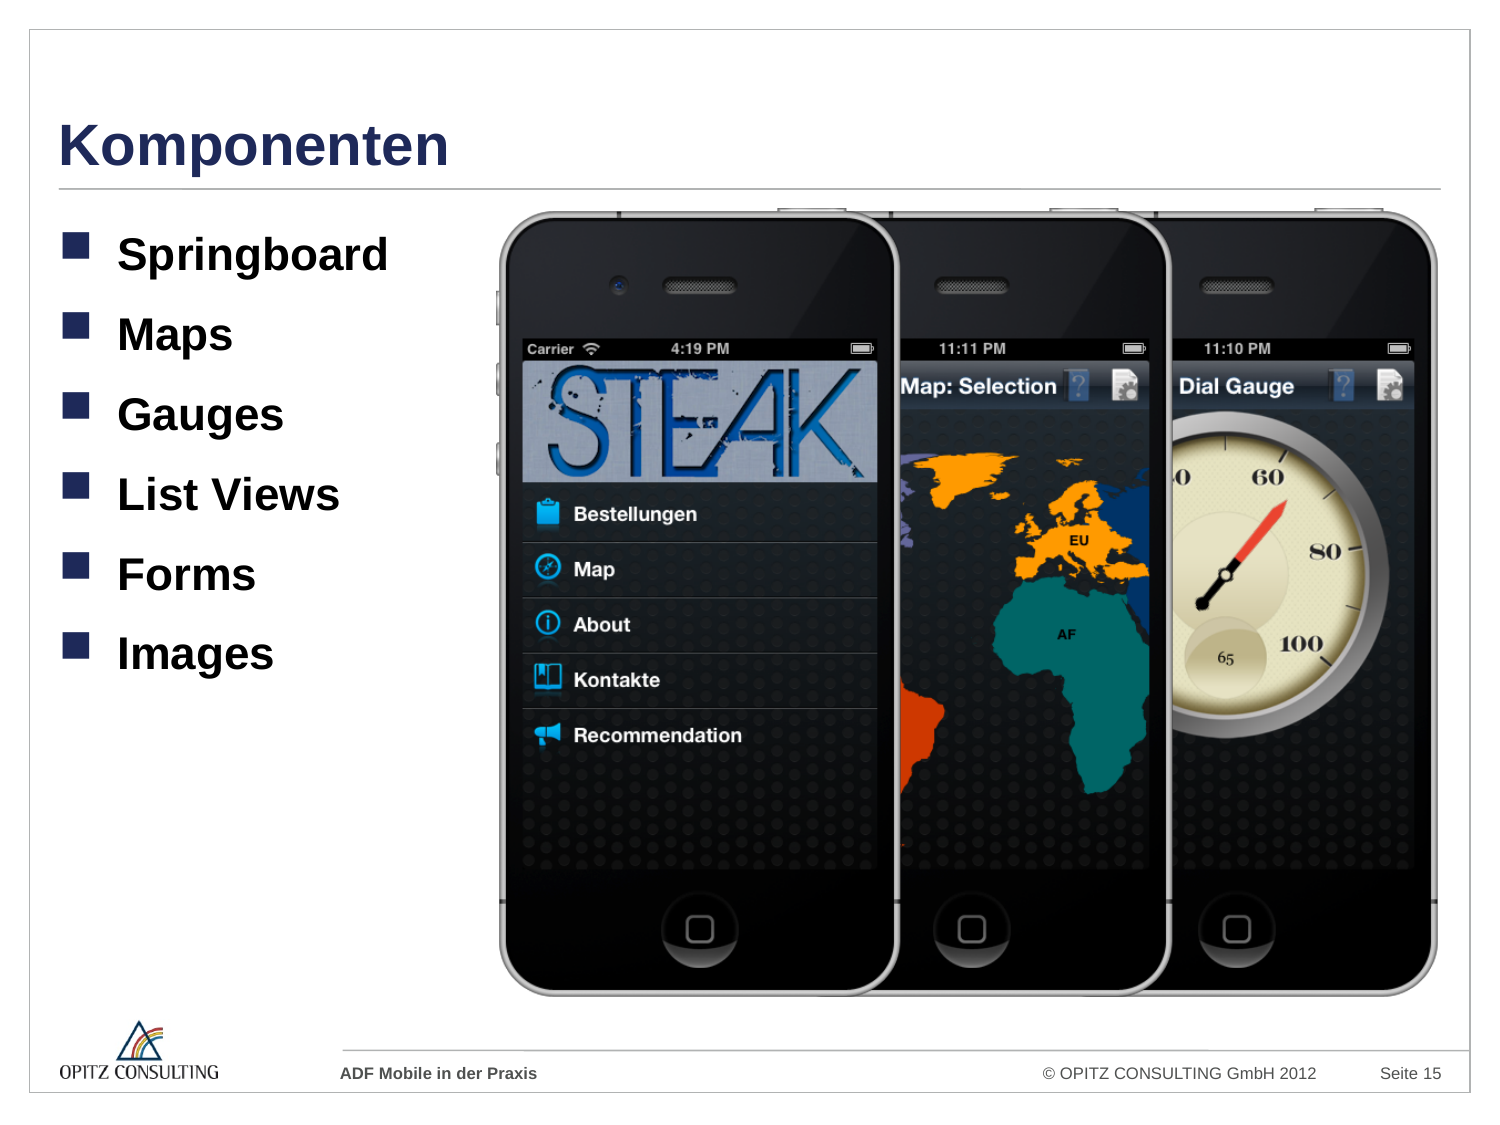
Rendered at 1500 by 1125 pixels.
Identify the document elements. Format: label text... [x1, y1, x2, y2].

list Springboard Maps Gauges List Views Forms Images [59, 224, 479, 1016]
title Komponenten [59, 35, 1442, 178]
picture [60, 1019, 218, 1079]
picture [496, 207, 1441, 1000]
